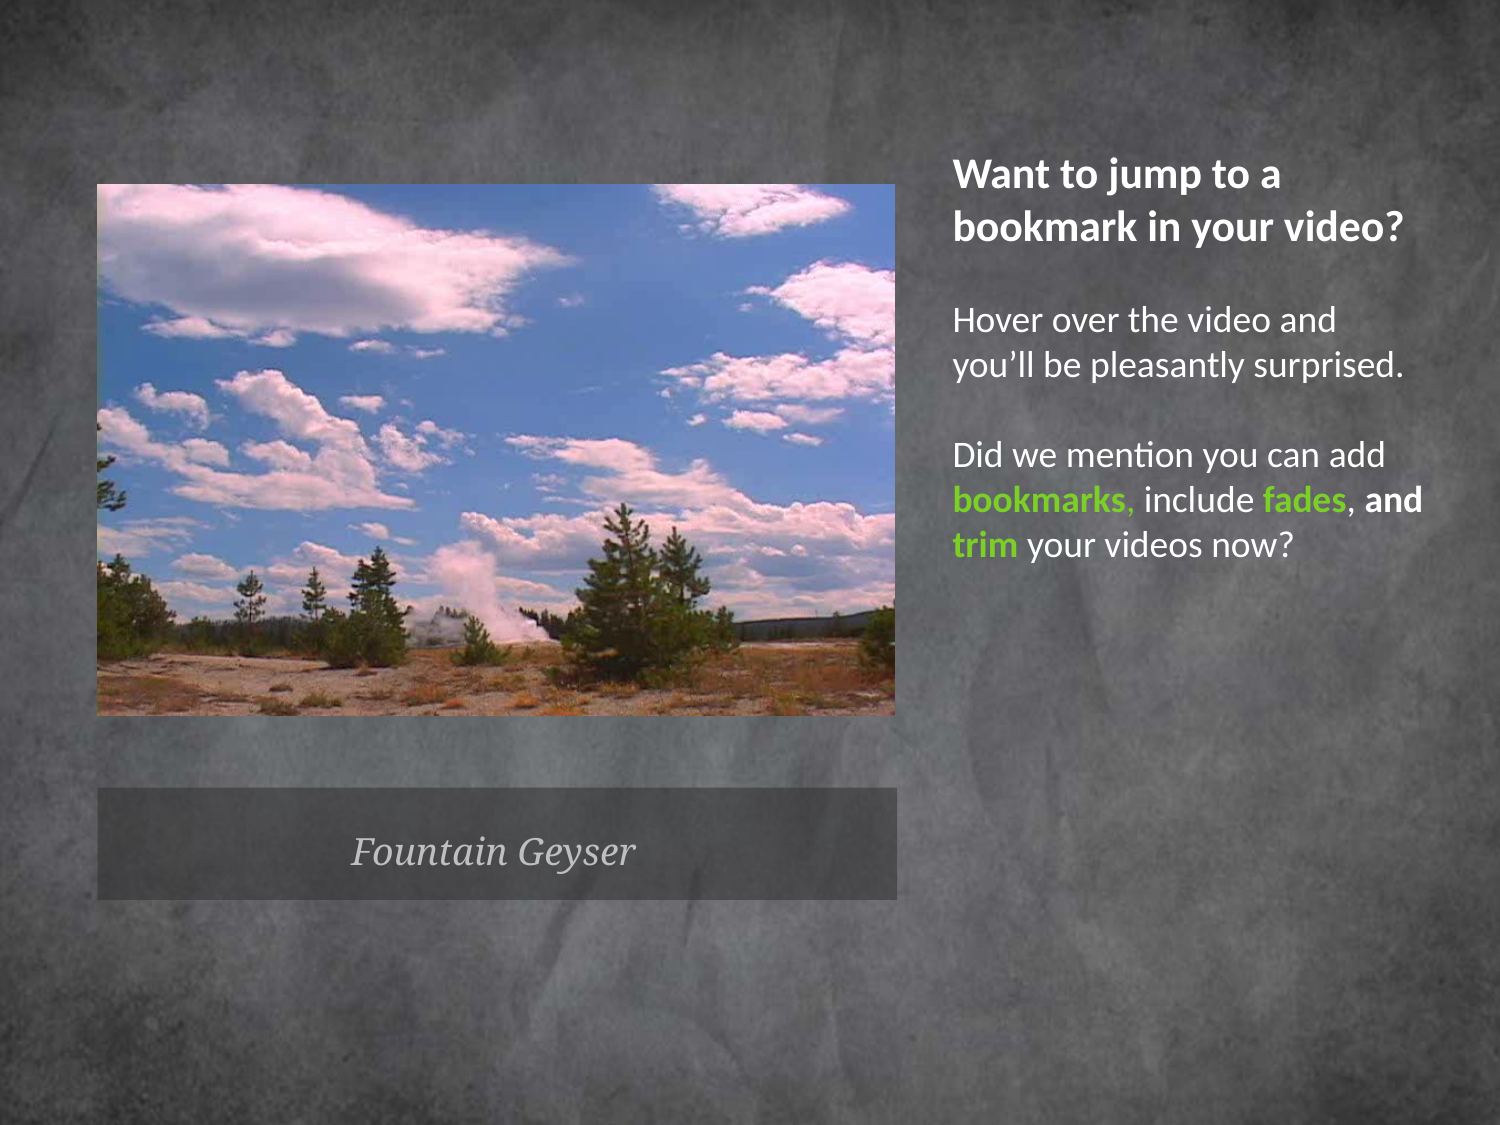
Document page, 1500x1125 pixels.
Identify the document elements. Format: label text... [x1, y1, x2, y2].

title Fountain Geyser [99, 812, 889, 881]
list Want to jump to a bookmark in your video? Hover over the video and you’ll be pleasantly surprised. Did we mention you can add bookmarks, include fades, and trim your videos now? [937, 137, 1440, 899]
picture [0, 0, 1500, 1125]
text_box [96, 183, 897, 718]
